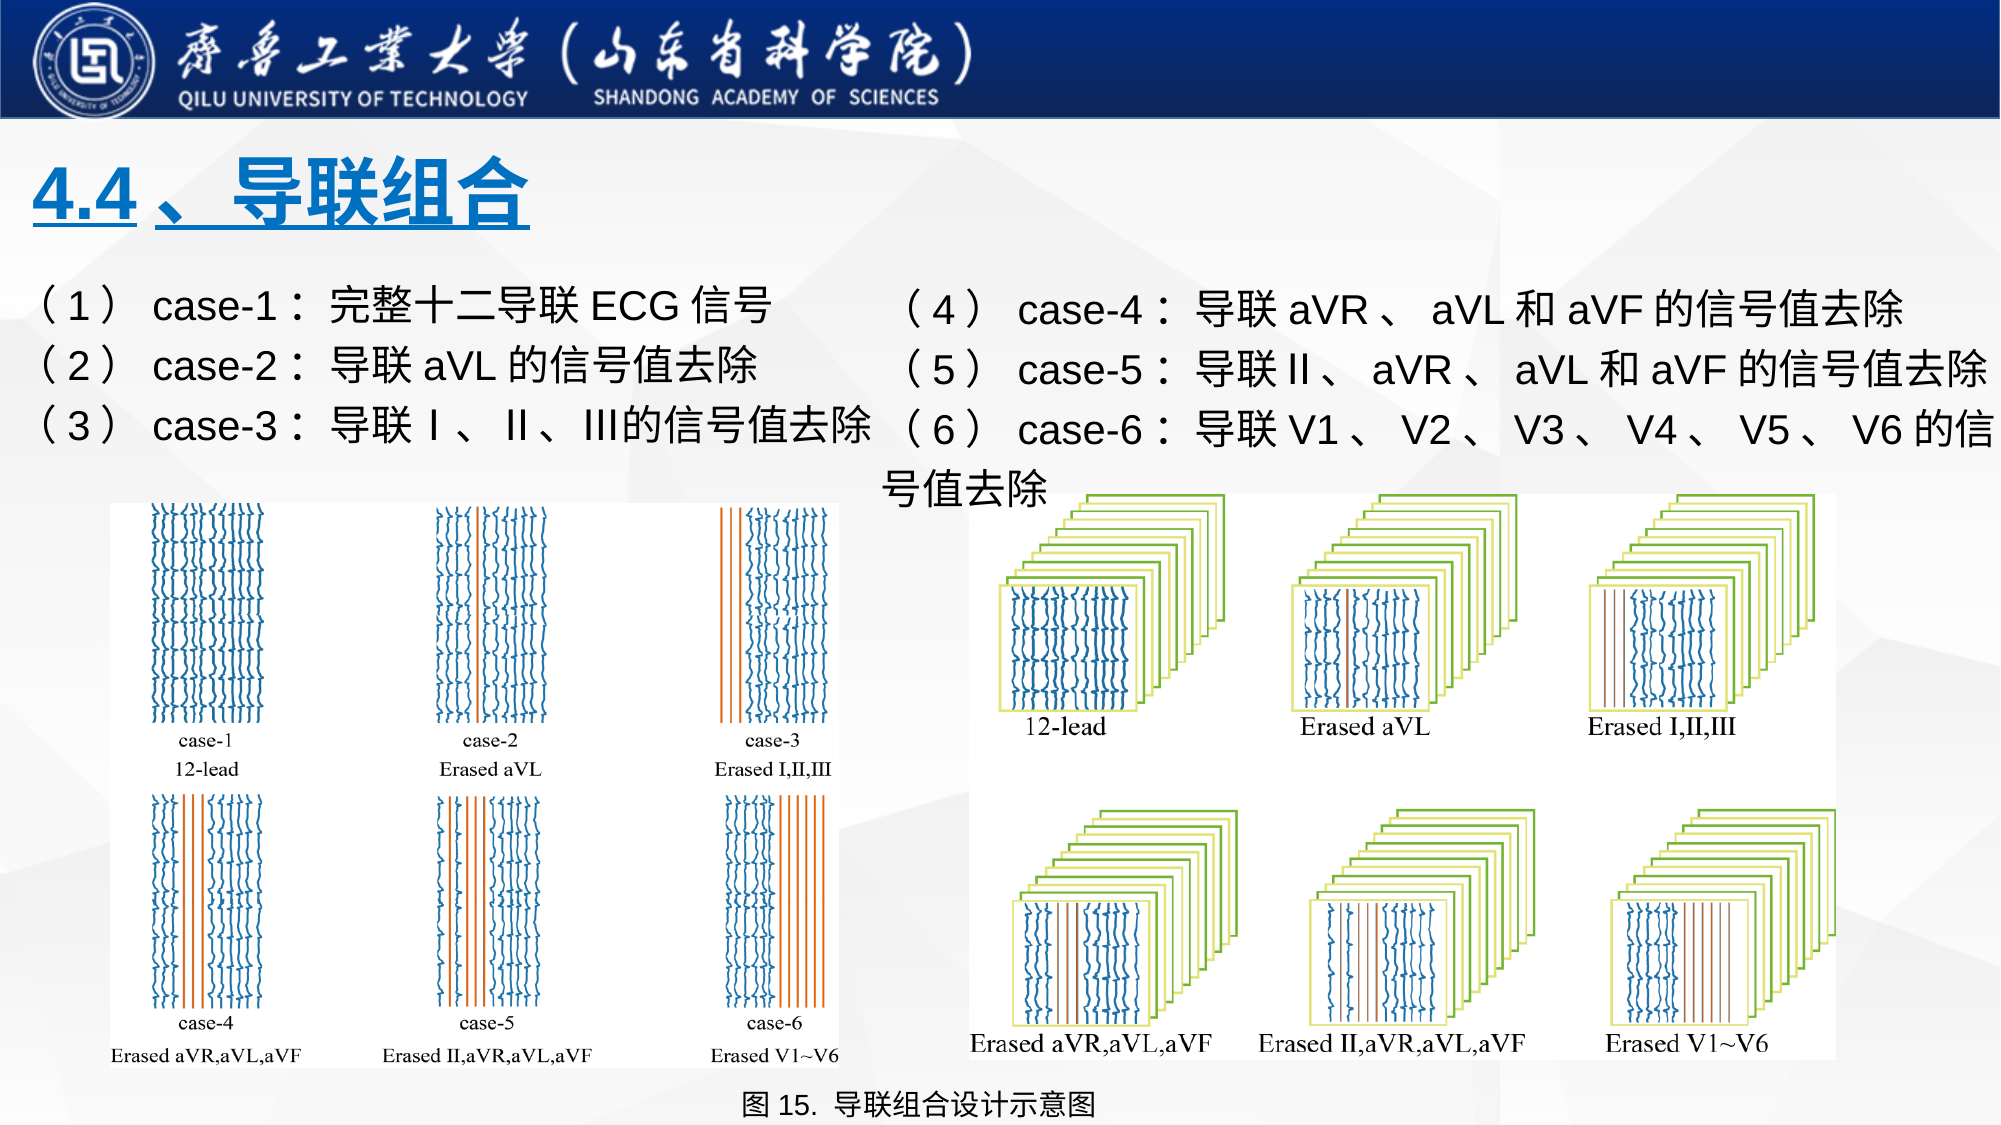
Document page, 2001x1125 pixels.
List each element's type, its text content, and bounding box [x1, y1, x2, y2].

text_box （4）case-4：导联aVR、aVL和aVF的信号值去除 （5）case-5：导联Ⅱ、aVR、aVL和aVF的信号值去除 （6）case-6：导联V1、V2、V3、V4、V5、V6的信号值去除 [865, 265, 2000, 571]
text_box 图15. 导联组合设计示意图 [726, 1078, 1129, 1125]
picture [0, 0, 2001, 1125]
text_box [1150, 0, 2000, 119]
text_box （1）case-1：完整十二导联ECG信号 （2）case-2：导联aVL的信号值去除 （3）case-3：导联Ⅰ、Ⅱ、Ⅲ的信号值去除 [0, 261, 943, 506]
text_box 4.4、导联组合 [0, 136, 565, 242]
text_box [0, 0, 558, 119]
